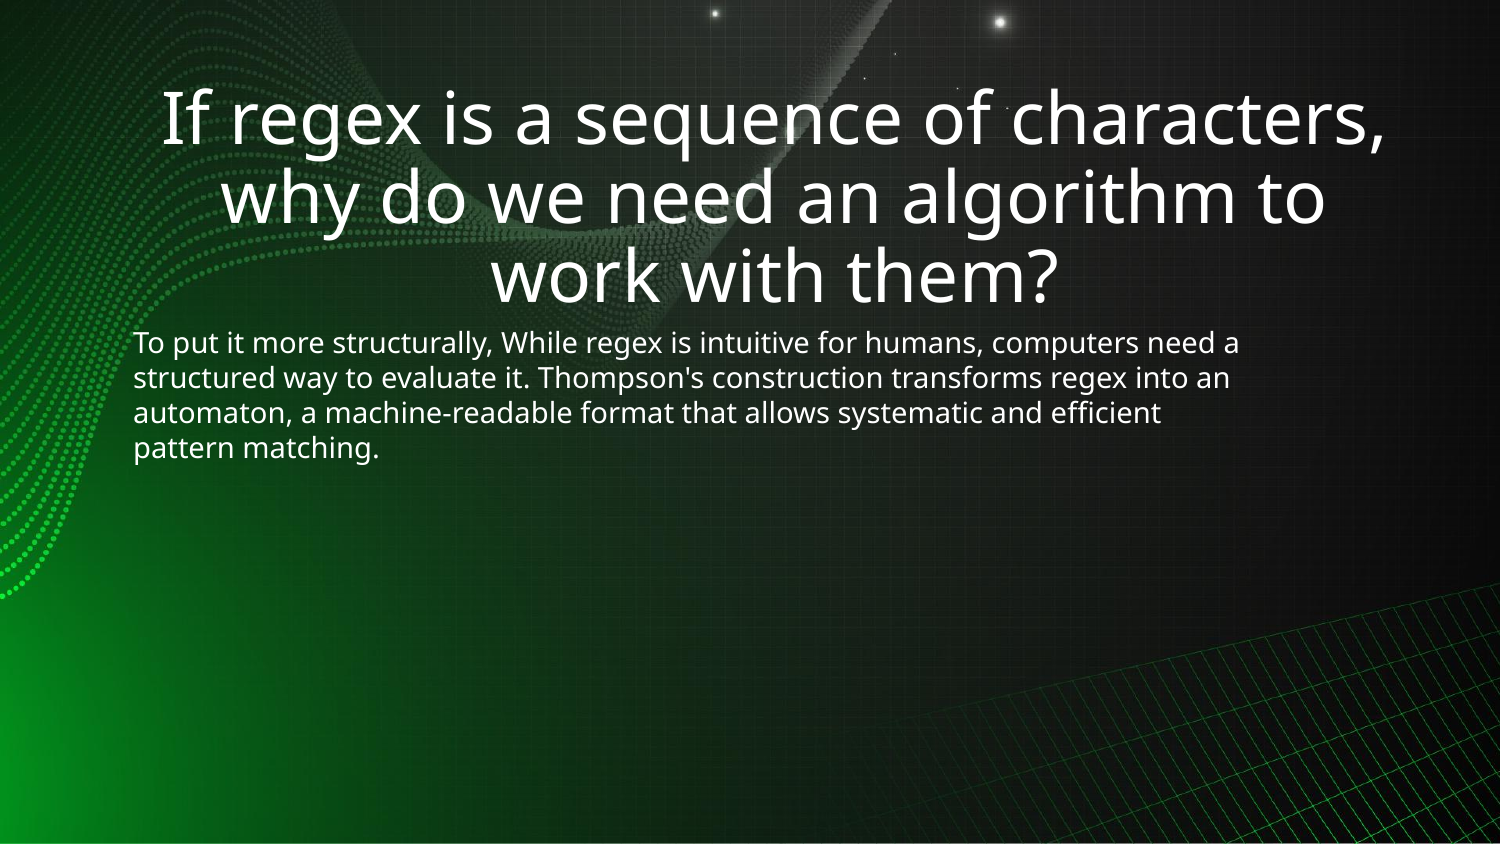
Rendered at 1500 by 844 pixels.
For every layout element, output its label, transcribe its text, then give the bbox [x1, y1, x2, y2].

title If regex is a sequence of characters, why do we need an algorithm to work with them? [143, 73, 1407, 390]
list To put it more structurally, While regex is intuitive for humans, computers need a structured way to evaluate it. Thompson's construction transforms regex into an automaton, a machine-readable format that allows systematic and efficient pattern matching. [118, 308, 1381, 750]
picture [0, 0, 1500, 844]
